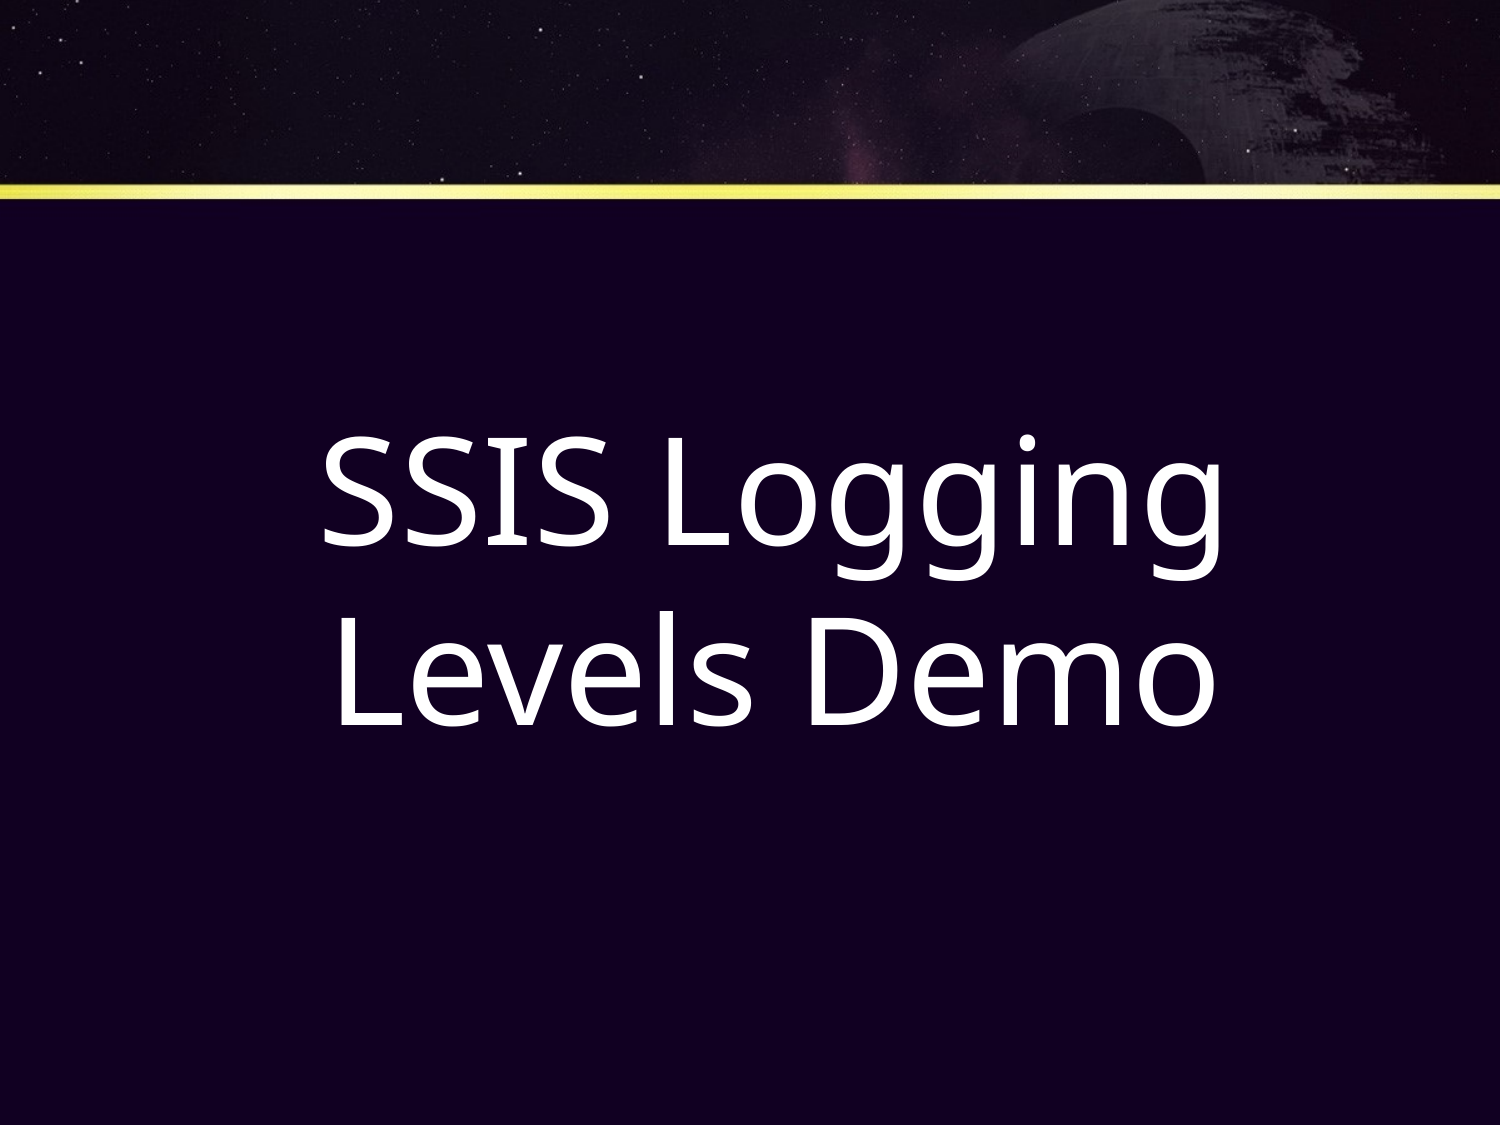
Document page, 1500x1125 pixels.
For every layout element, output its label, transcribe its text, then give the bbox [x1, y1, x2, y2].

picture [0, 0, 1500, 1125]
list SSIS Logging Levels Demo [187, 387, 1363, 988]
